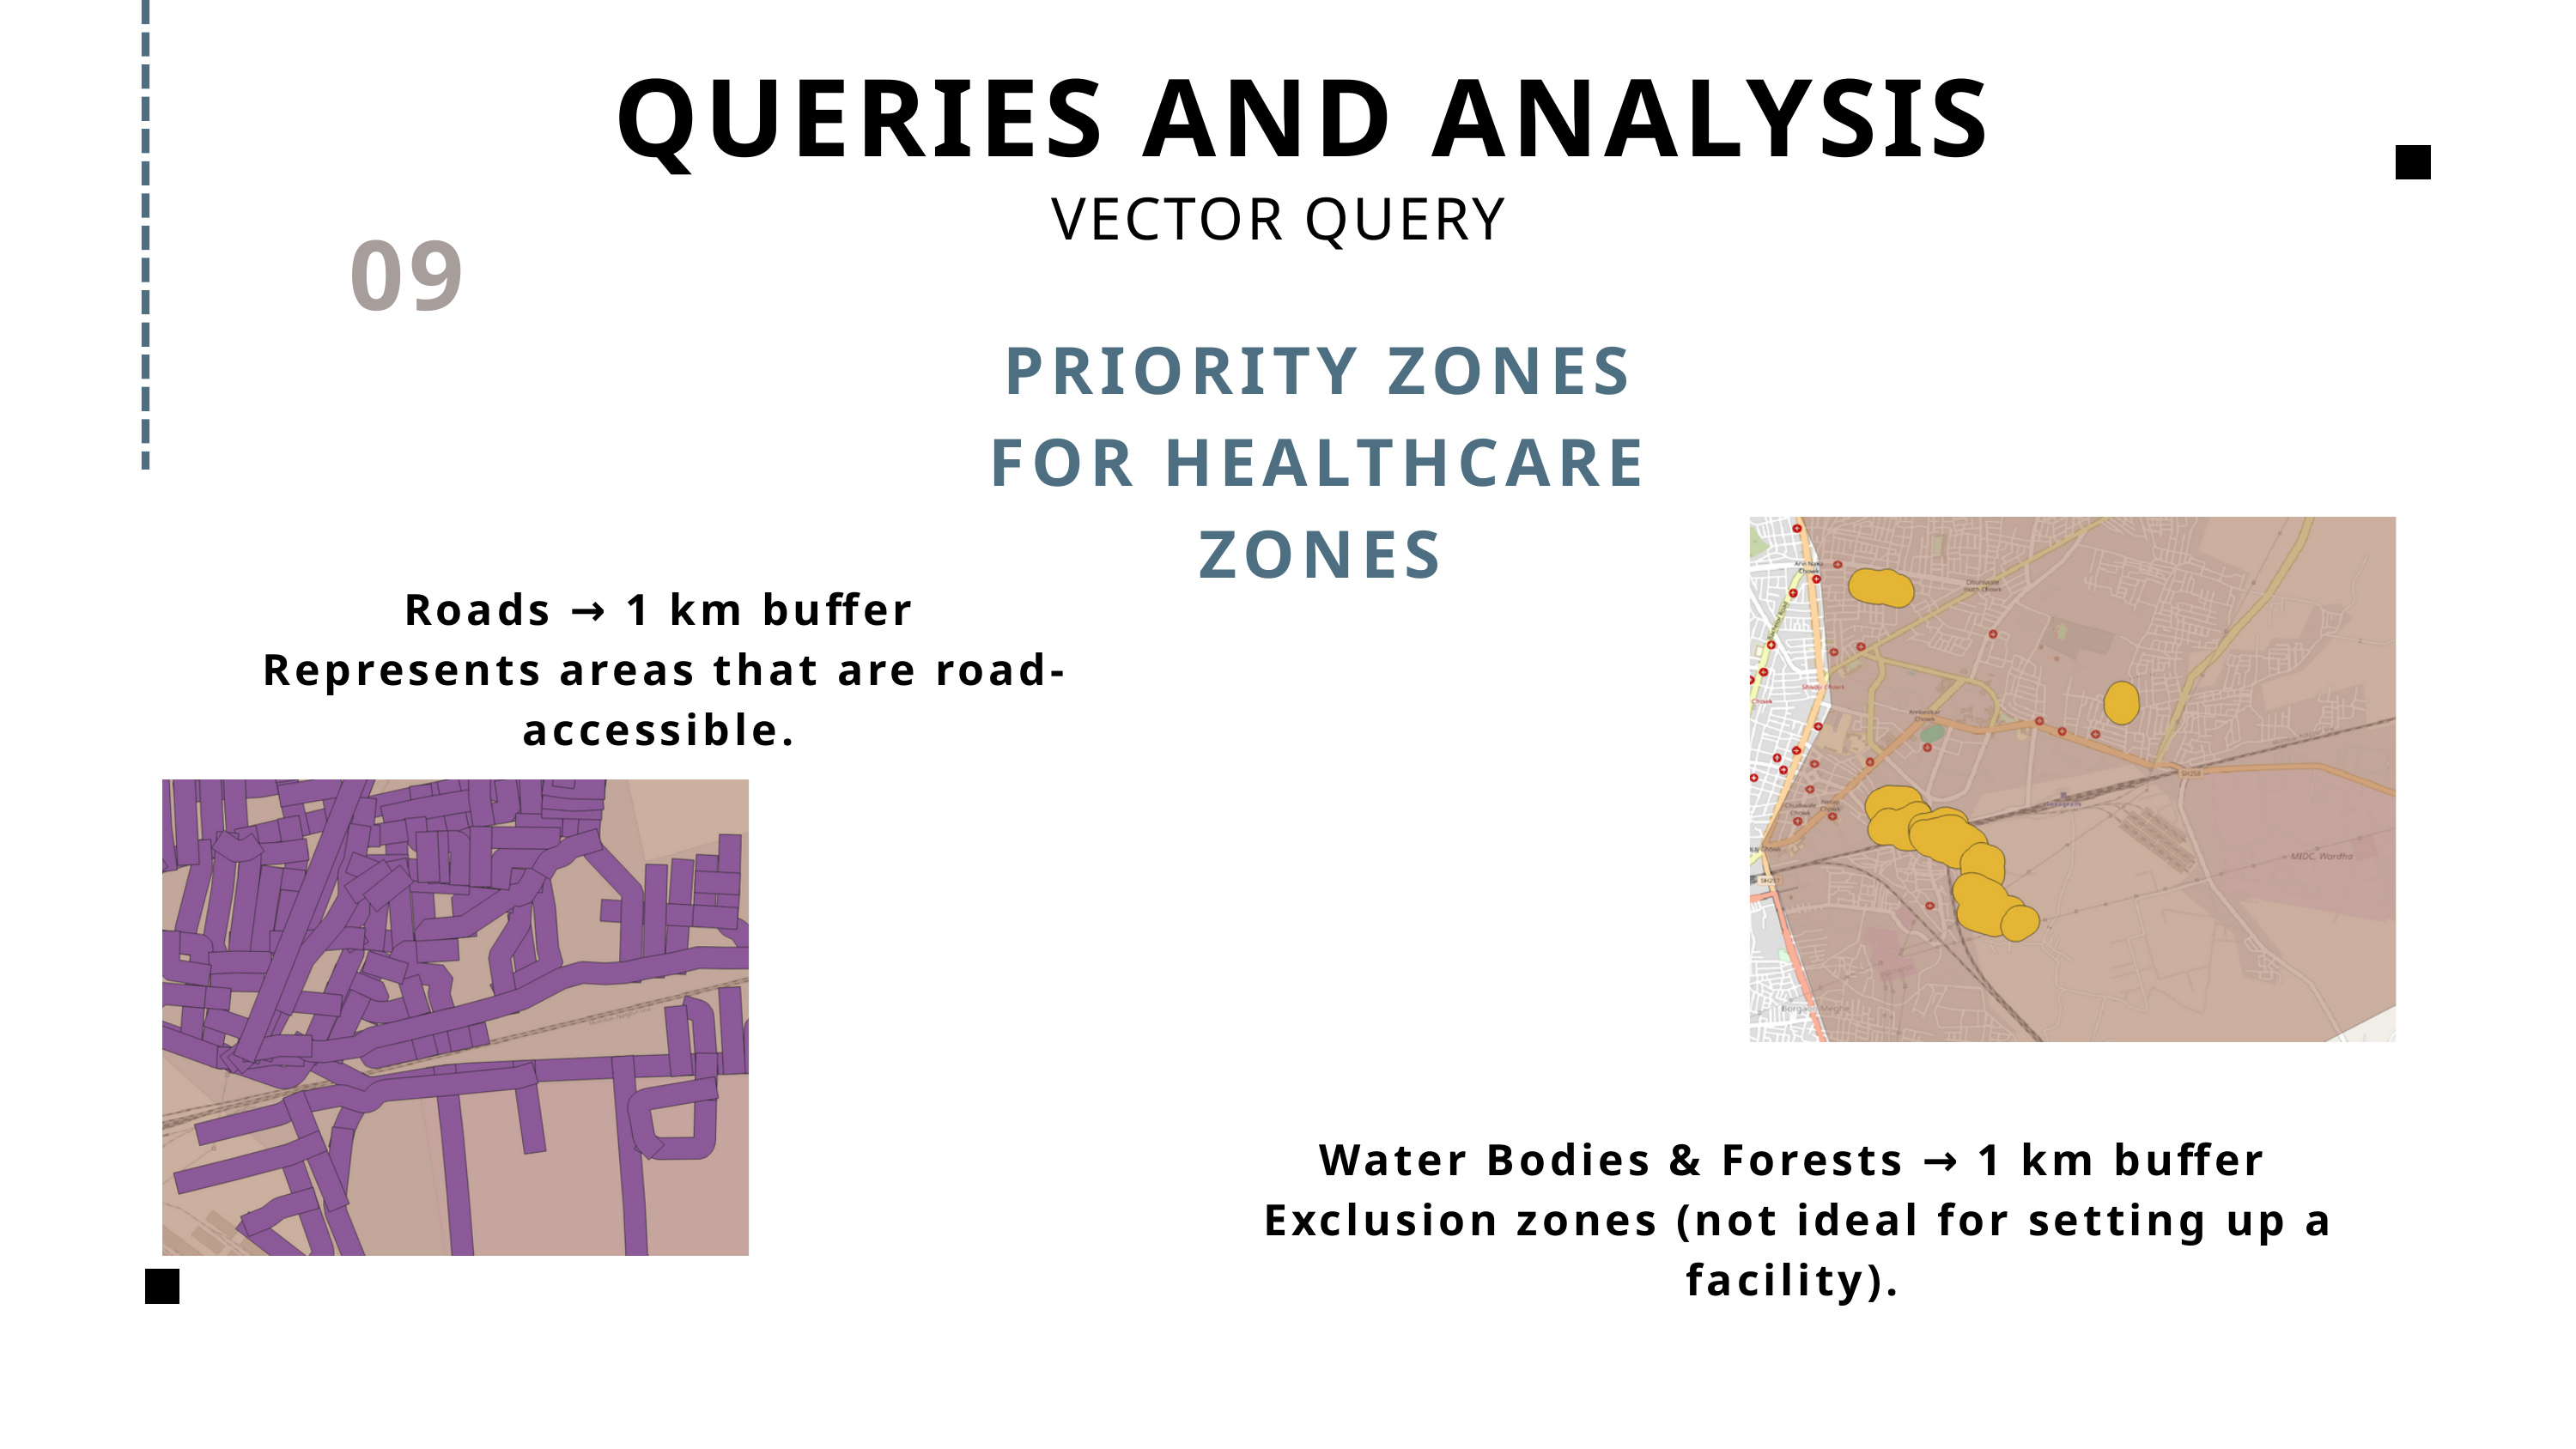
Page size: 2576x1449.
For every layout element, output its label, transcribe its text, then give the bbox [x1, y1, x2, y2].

text_box 09 [179, 194, 635, 330]
text_box [1749, 517, 2397, 1042]
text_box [144, 1268, 180, 1304]
text_box VECTOR QUERY [956, 170, 1620, 252]
text_box [162, 779, 750, 1256]
text_box PRIORITY ZONES FOR HEALTHCARE ZONES [930, 316, 1710, 591]
text_box Roads → 1 km buffer Represents areas that are road-accessible. [162, 573, 1154, 755]
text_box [2396, 144, 2432, 180]
text_box Water Bodies & Forests → 1 km buffer Exclusion zones (not ideal for setting up a facility). [1195, 1124, 2389, 1305]
text_box QUERIES AND ANALYSIS [209, 27, 2397, 179]
